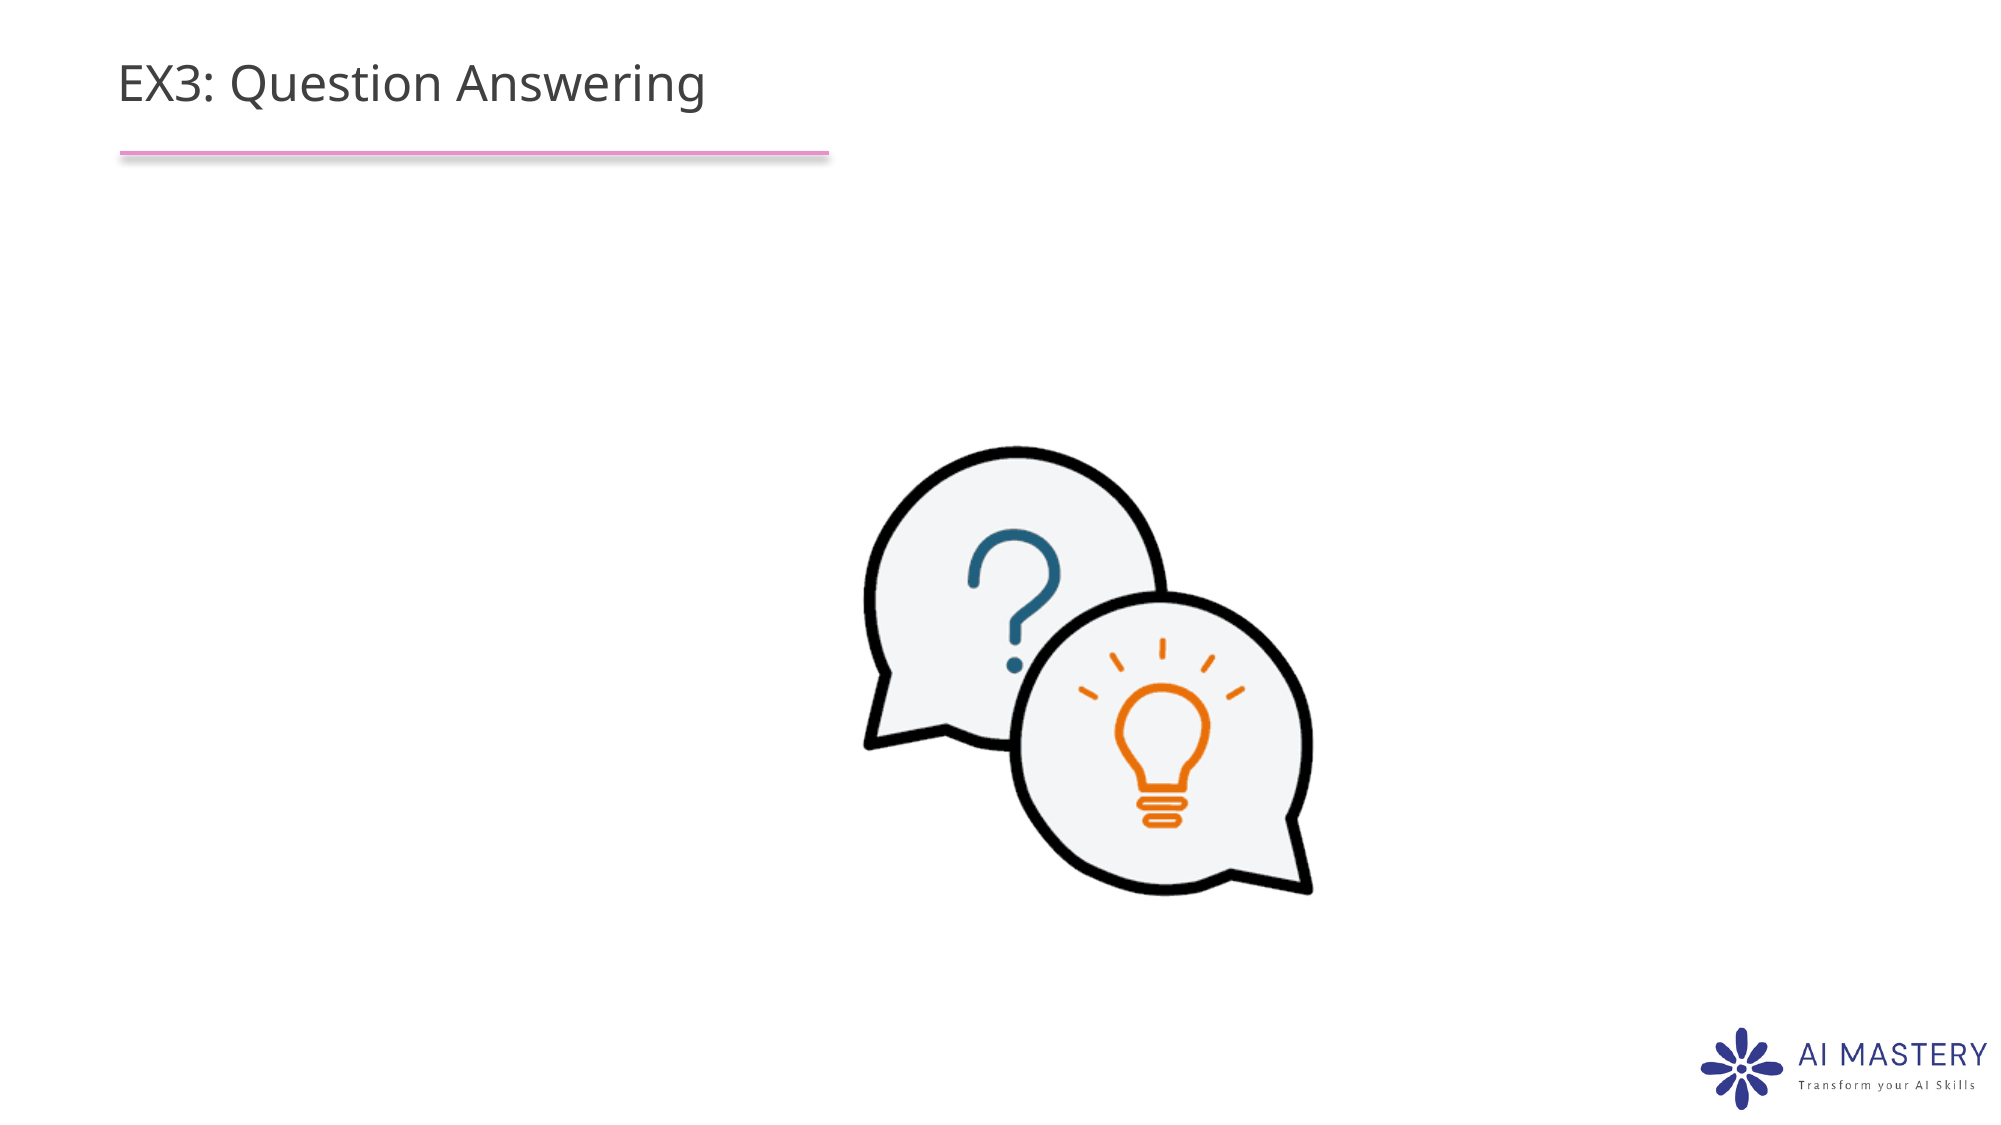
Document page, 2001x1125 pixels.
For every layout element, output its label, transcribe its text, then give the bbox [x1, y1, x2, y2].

picture [825, 407, 1352, 934]
title EX3: Question Answering [102, 0, 1828, 195]
picture [1687, 1013, 2000, 1125]
